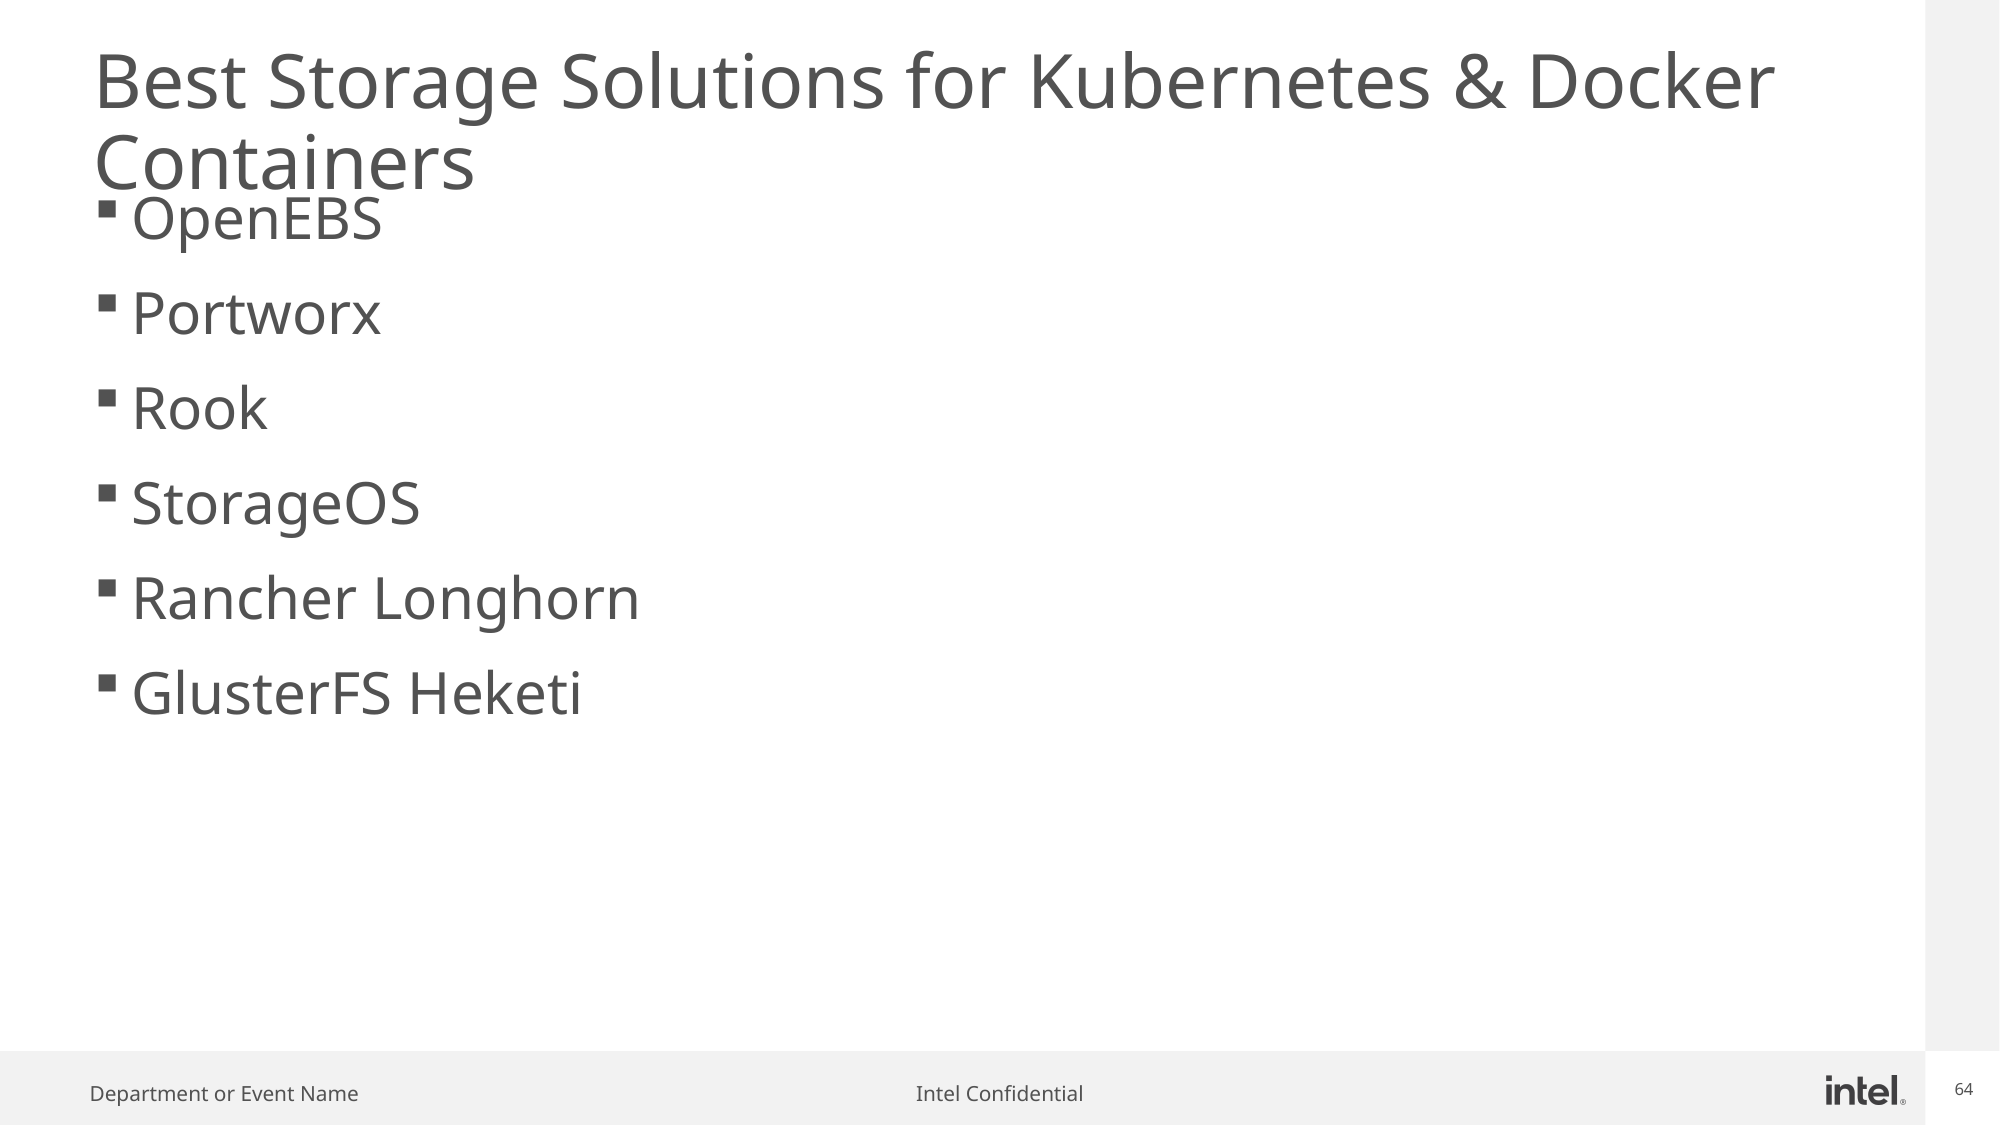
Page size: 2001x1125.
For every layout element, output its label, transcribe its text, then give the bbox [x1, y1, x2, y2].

picture [1826, 1075, 1906, 1105]
list OpenEBS Portworx Rook StorageOS Rancher Longhorn GlusterFS Heketi [93, 180, 1901, 1026]
title Best Storage Solutions for Kubernetes & Docker Containers [93, 43, 1901, 94]
